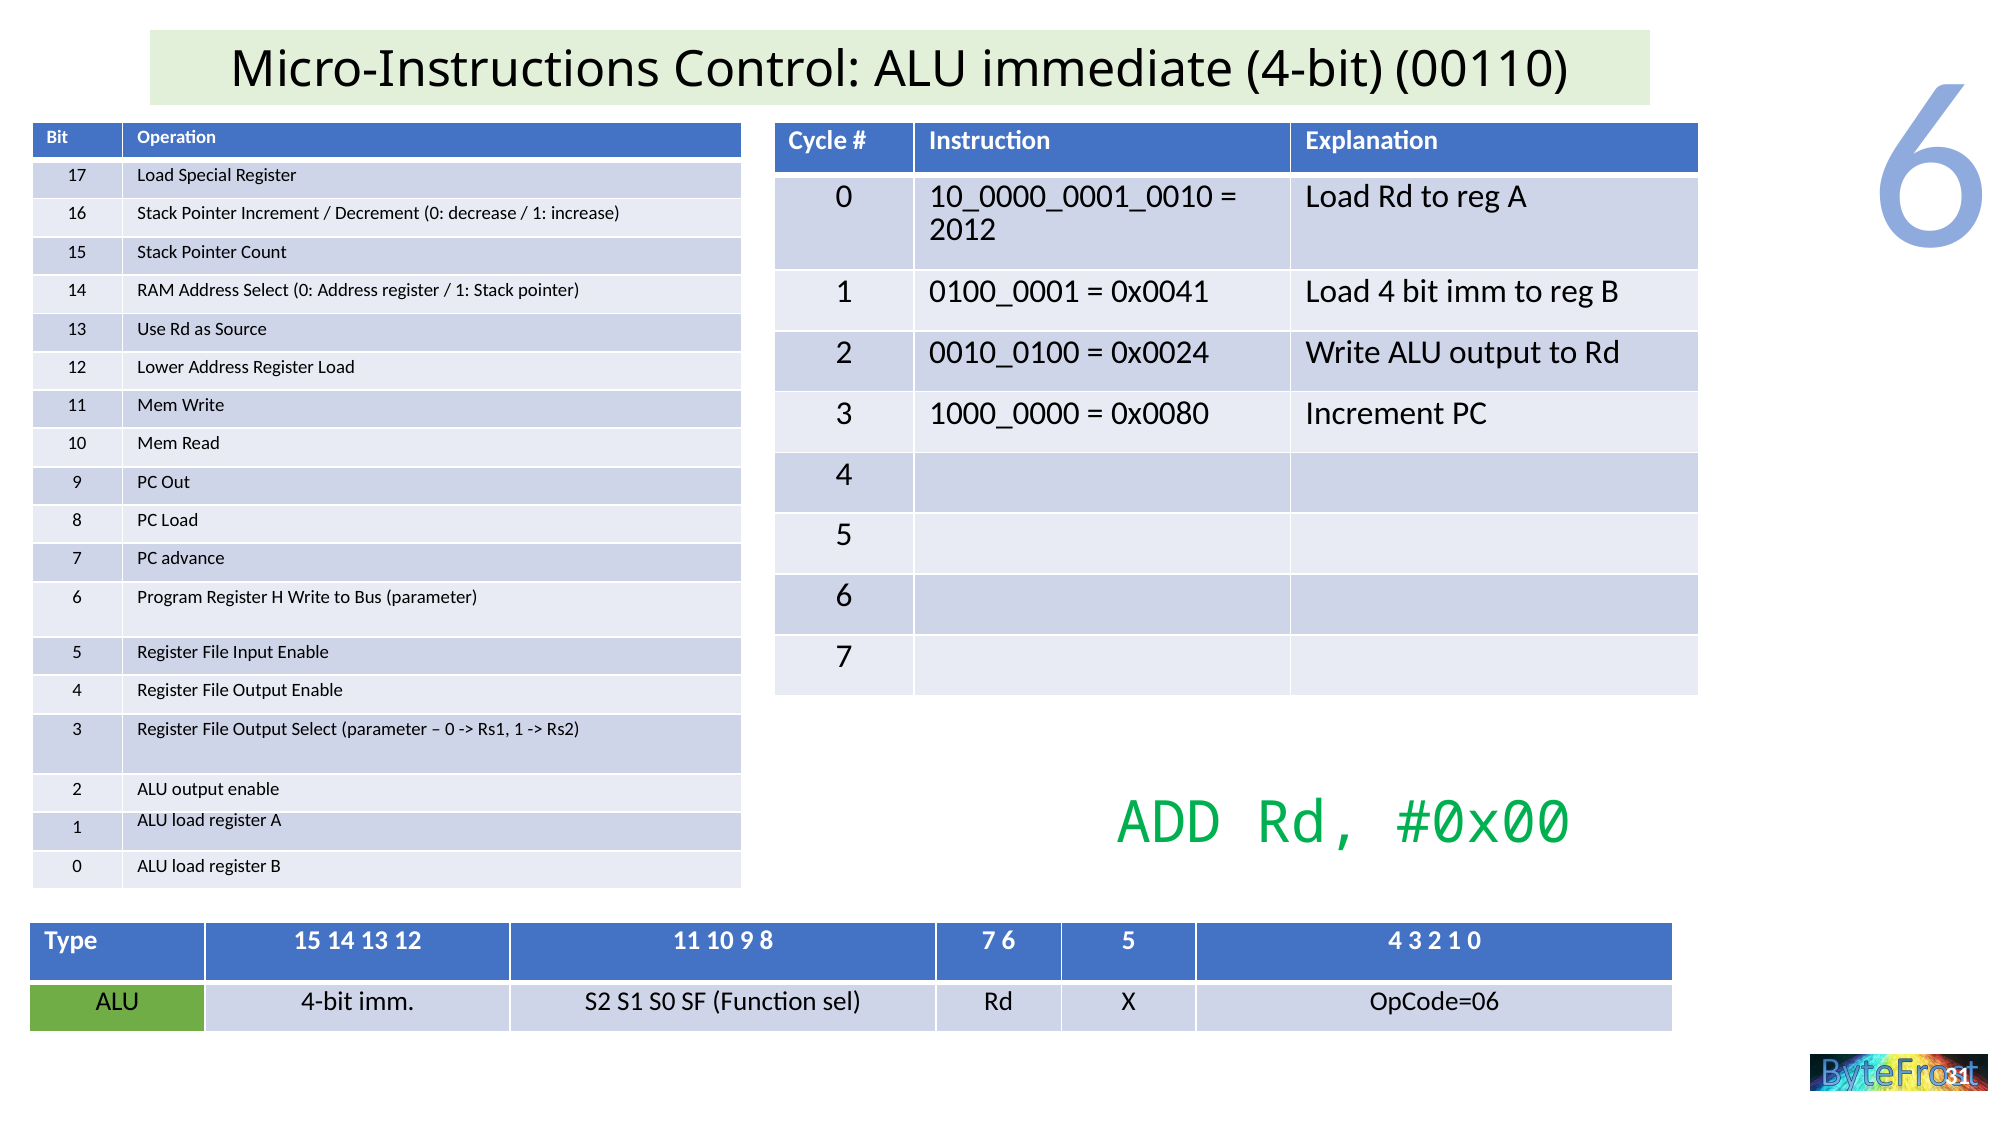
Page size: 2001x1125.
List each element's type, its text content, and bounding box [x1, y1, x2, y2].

table_cell Write ALU output to Rd [1291, 332, 1698, 391]
table_cell [1291, 453, 1698, 512]
table_cell RAM Address Select (0: Address register / 1: Stack pointer) [123, 276, 741, 313]
table_cell 8 [33, 506, 122, 542]
table_header 11 10 9 8 [511, 923, 935, 980]
table_cell Program Register H Write to Bus (parameter) [123, 583, 741, 636]
table_header 7 6 [937, 923, 1061, 980]
table_cell Rd [937, 985, 1061, 1031]
table_cell ALU load register B [123, 852, 741, 888]
table_cell 4 [33, 676, 122, 713]
table_cell 14 [33, 276, 122, 313]
table_cell 7 [33, 544, 122, 581]
table_cell PC Load [123, 506, 741, 542]
table_cell Register File Output Select (parameter – 0 -> Rs1, 1 -> Rs2) [123, 715, 741, 773]
table_cell 4 [775, 453, 913, 512]
text_box ADD Rd, #0x00 [1066, 776, 1587, 862]
table_cell Load 4 bit imm to reg B [1291, 271, 1698, 330]
table_cell 1 [33, 813, 122, 850]
table_header Bit [33, 123, 122, 157]
table_cell 3 [775, 392, 913, 452]
text_box 31 [1535, 1044, 1986, 1105]
table_cell 16 [33, 199, 122, 236]
table_cell Mem Write [123, 391, 741, 427]
table_cell Stack Pointer Count [123, 238, 741, 274]
table_cell Load Rd to reg A [1291, 178, 1698, 269]
table_cell 12 [33, 353, 122, 389]
table_cell [915, 575, 1290, 634]
table_cell ALU output enable [123, 775, 741, 811]
table_cell PC Out [123, 468, 741, 504]
table_header 5 [1062, 923, 1195, 980]
table_cell S2 S1 S0 SF (Function sel) [511, 985, 935, 1031]
table_cell 1000_0000 = 0x0080 [915, 392, 1290, 452]
table_cell 0100_0001 = 0x0041 [915, 271, 1290, 330]
table_cell 5 [775, 514, 913, 573]
table_cell 7 [775, 636, 913, 695]
table_header 15 14 13 12 [206, 923, 509, 980]
table_cell 6 [775, 575, 913, 634]
table_cell ALU [30, 985, 204, 1031]
table_cell [915, 453, 1290, 512]
table_cell Load Special Register [123, 163, 741, 198]
table_cell 2 [33, 775, 122, 811]
table_cell 13 [33, 314, 122, 351]
table_cell Use Rd as Source [123, 314, 741, 351]
table_cell ALU load register A [123, 813, 741, 850]
table_cell 4-bit imm. [206, 985, 509, 1031]
table_cell 0 [33, 852, 122, 888]
table_cell [1291, 636, 1698, 695]
text_box 6 [1855, 0, 2000, 303]
table_header Instruction [915, 123, 1290, 172]
picture [1810, 1054, 1988, 1091]
table_cell 10_0000_0001_0010 = 2012 [915, 178, 1290, 269]
table_cell 15 [33, 238, 122, 274]
table_cell 6 [33, 583, 122, 636]
table_cell 0010_0100 = 0x0024 [915, 332, 1290, 391]
table_cell 17 [33, 163, 122, 198]
table_cell [915, 636, 1290, 695]
table_cell Mem Read [123, 429, 741, 466]
table_cell Increment PC [1291, 392, 1698, 452]
table_cell 1 [775, 271, 913, 330]
table_cell 11 [33, 391, 122, 427]
table_cell [1291, 514, 1698, 573]
table_cell 5 [33, 638, 122, 674]
table_cell OpCode=06 [1197, 985, 1672, 1031]
table_cell 10 [33, 429, 122, 466]
table_cell [915, 514, 1290, 573]
table_header Cycle # [775, 123, 913, 172]
table_cell 0 [775, 178, 913, 269]
table_cell 9 [33, 468, 122, 504]
table_cell Register File Output Enable [123, 676, 741, 713]
table_cell [1291, 575, 1698, 634]
table_header Explanation [1291, 123, 1698, 172]
table_cell 2 [775, 332, 913, 391]
table_cell Stack Pointer Increment / Decrement (0: decrease / 1: increase) [123, 199, 741, 236]
table_header 4 3 2 1 0 [1197, 923, 1672, 980]
table_cell PC advance [123, 544, 741, 581]
table_header Type [30, 923, 204, 980]
table_cell Register File Input Enable [123, 638, 741, 674]
table_cell X [1062, 985, 1195, 1031]
table_cell Lower Address Register Load [123, 353, 741, 389]
table_cell 3 [33, 715, 122, 773]
title Micro-Instructions Control: ALU immediate (4-bit) (00110) [150, 29, 1650, 105]
table_header Operation [123, 123, 741, 157]
